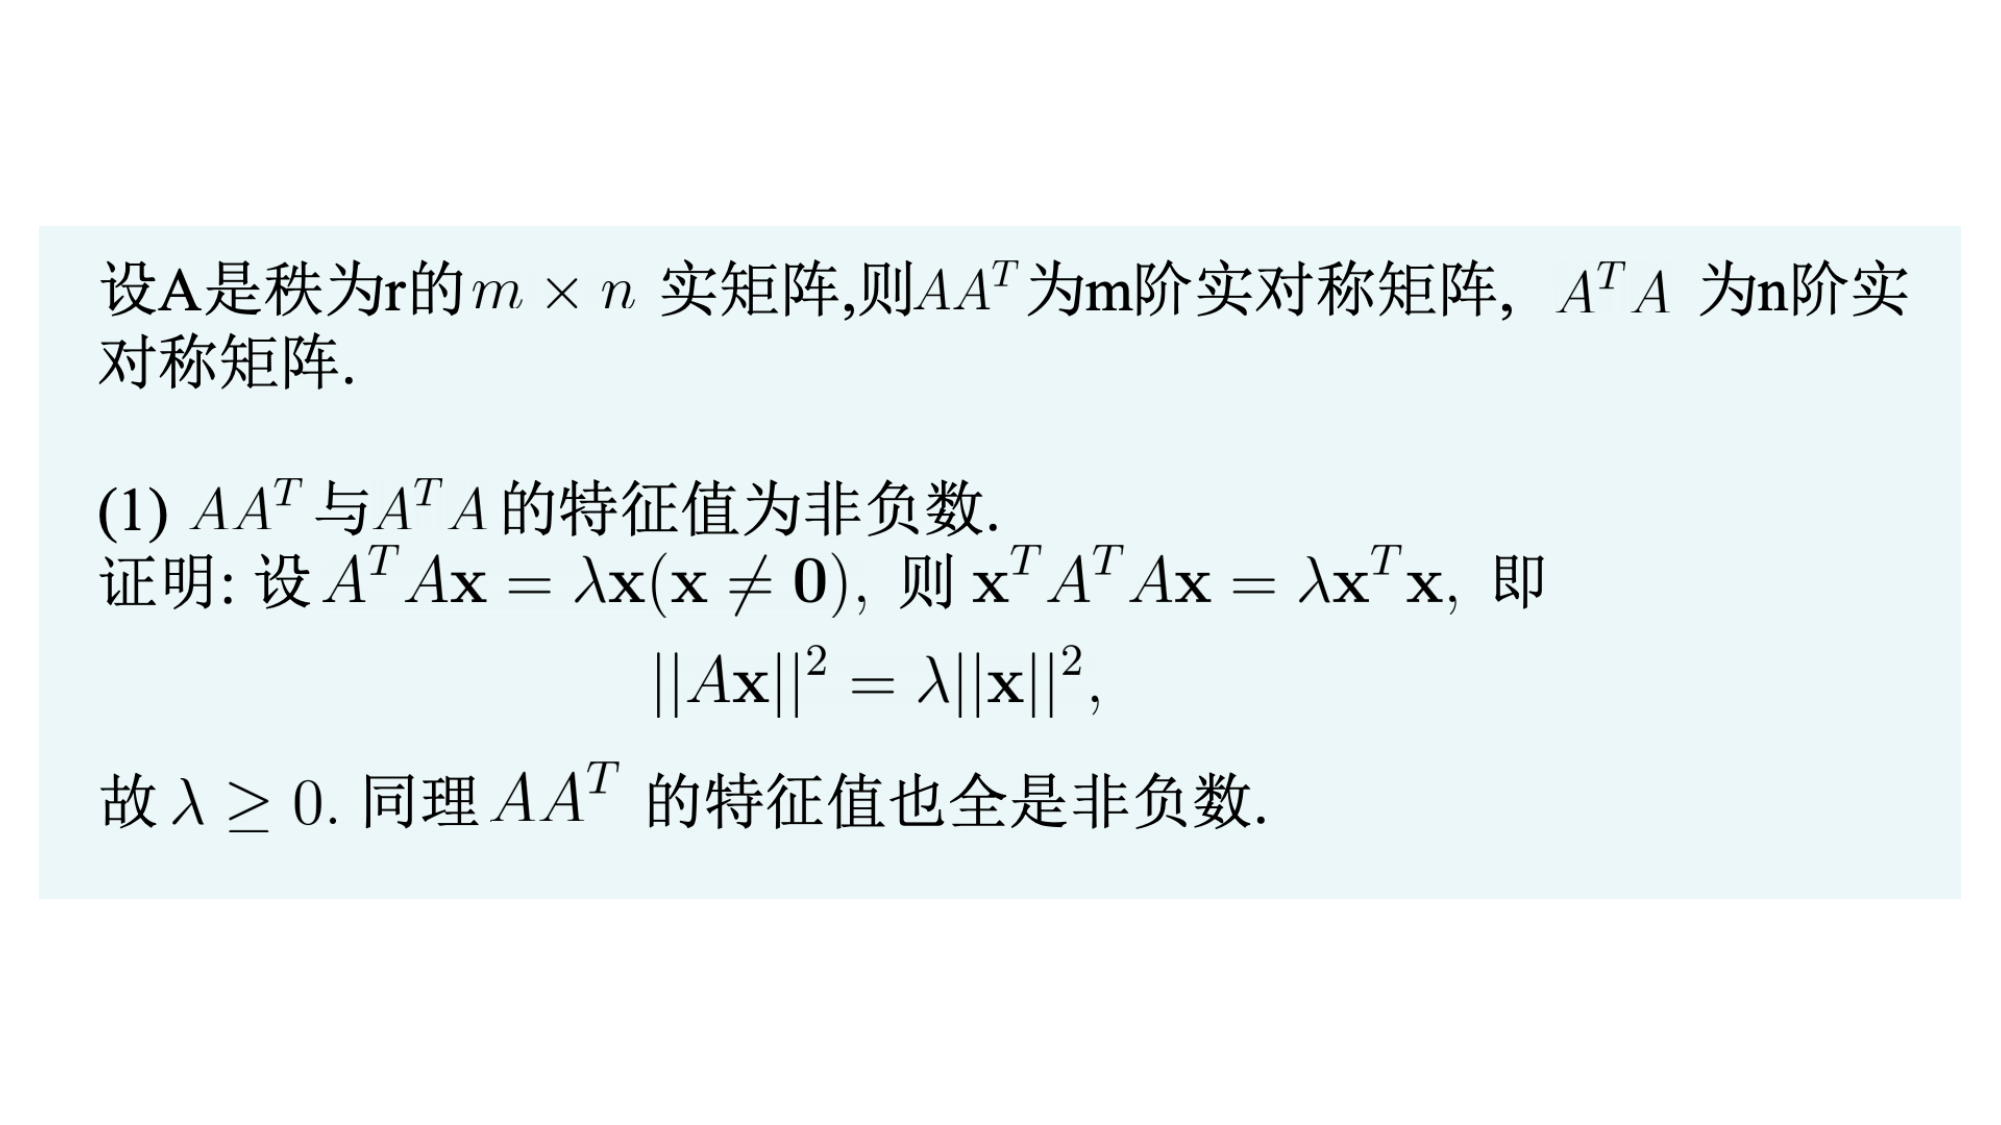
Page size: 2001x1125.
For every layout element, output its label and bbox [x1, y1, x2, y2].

picture [39, 226, 1961, 899]
